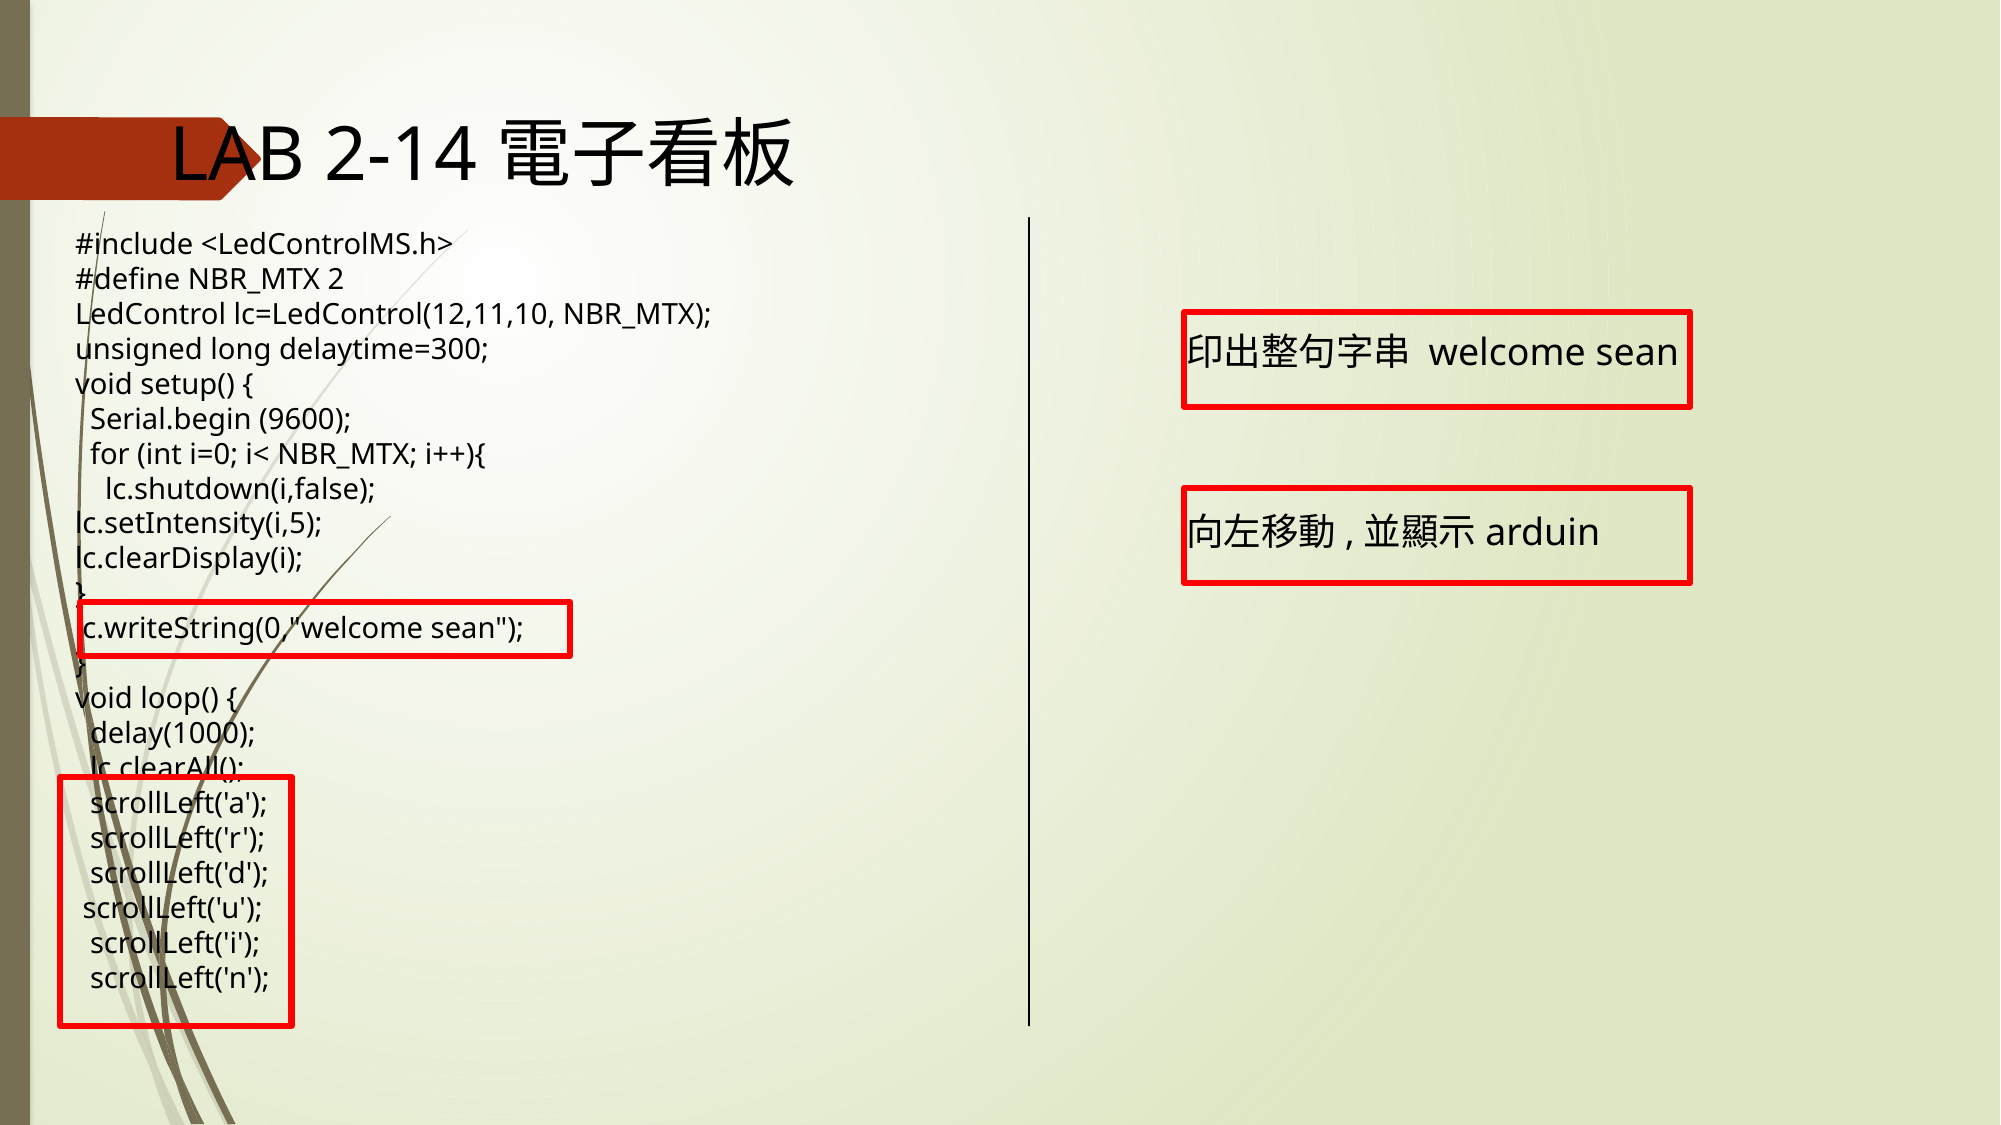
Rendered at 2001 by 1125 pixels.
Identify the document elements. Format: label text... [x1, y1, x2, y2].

text_box 印出整句字串 welcome sean 向左移動,並顯示arduin [1171, 230, 1864, 741]
text_box #include <LedControlMS.h> #define NBR_MTX 2 LedControl lc=LedControl(12,11,10, NBR_MTX); unsigned long delaytime=300; void setup() { Serial.begin (9600); for (int i=0; i< NBR_MTX; i++){ lc.shutdown(i,false); lc.setIntensity(i,5); lc.clearDisplay(i); } lc.writeString(0,"welcome sean"); } void loop() { delay(1000); lc.clearAll(); scrollLeft('a'); scrollLeft('r'); scrollLeft('d'); scrollLeft('u'); scrollLeft('i'); scrollLeft('n'); [60, 217, 1030, 1037]
text_box [60, 776, 292, 1026]
text_box [1184, 311, 1691, 407]
text_box [80, 601, 570, 656]
text_box LAB 2-14電子看板 [154, 108, 955, 205]
text_box [1184, 487, 1691, 584]
